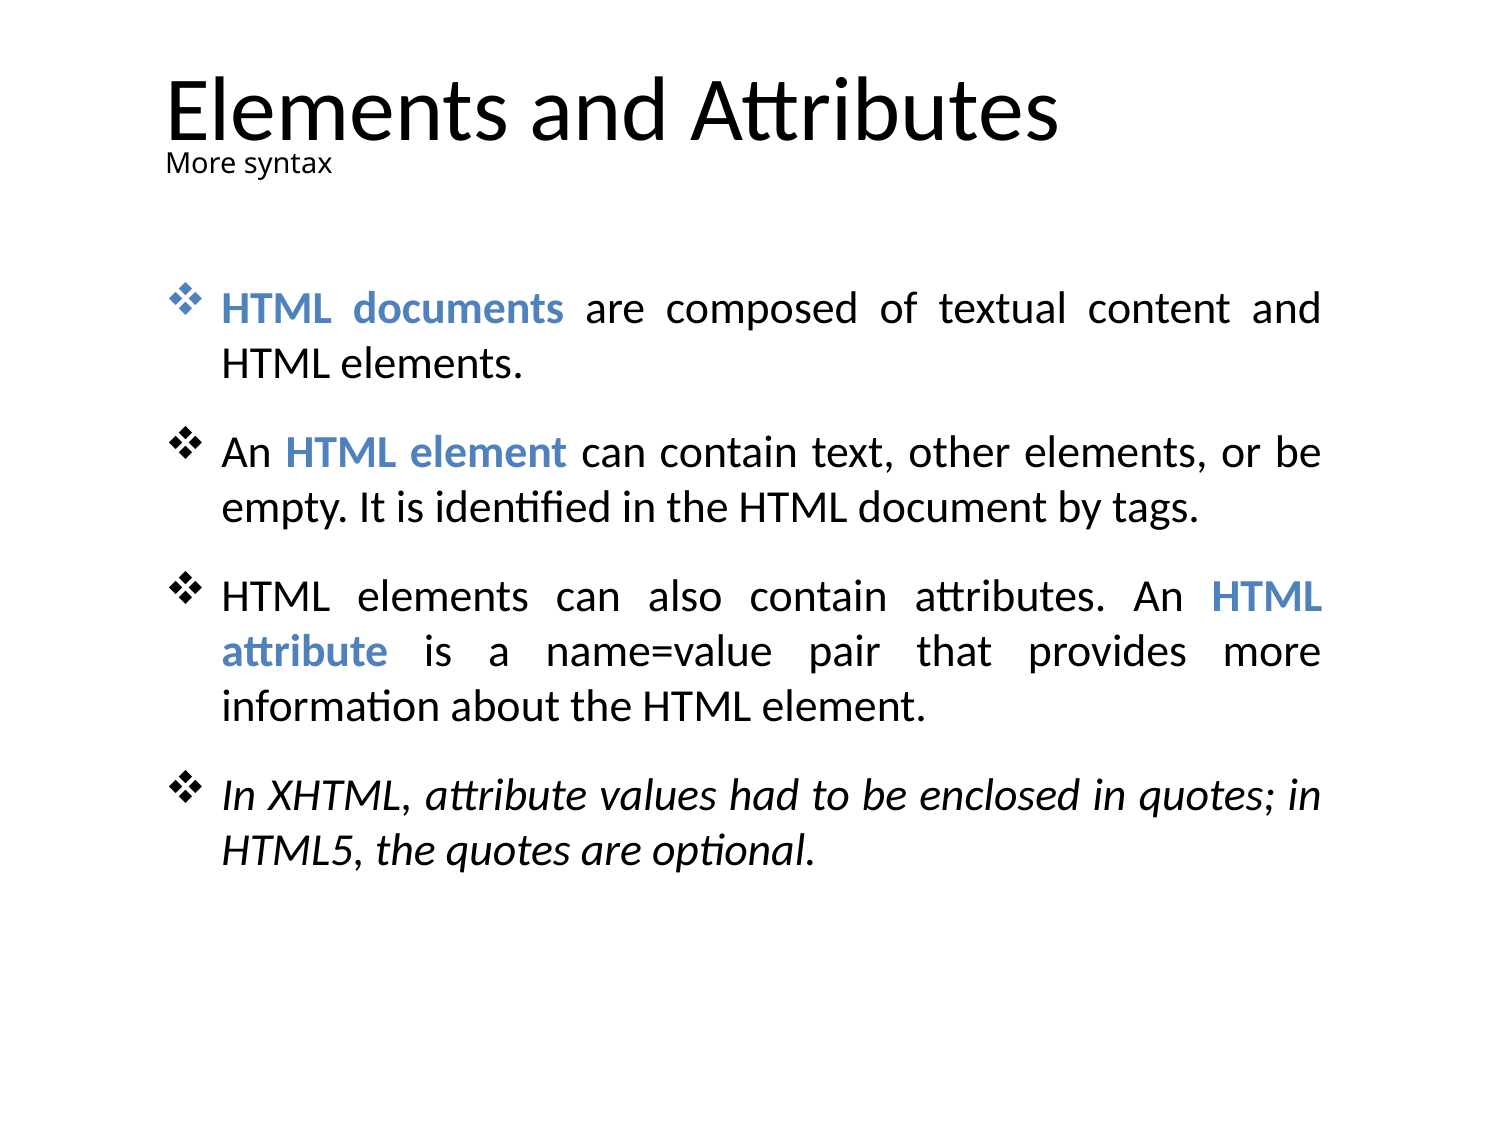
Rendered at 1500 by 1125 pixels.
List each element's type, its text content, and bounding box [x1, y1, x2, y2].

list HTML documents are composed of textual content and HTML elements. An HTML element can contain text, other elements, or be empty. It is identified in the HTML document by tags. HTML elements can also contain attributes. An HTML attribute is a name=value pair that provides more information about the HTML element. In XHTML, attribute values had to be enclosed in quotes; in HTML5, the quotes are optional. [150, 270, 1338, 1013]
title Elements and Attributes [150, 20, 1425, 188]
list More syntax [150, 137, 1200, 188]
